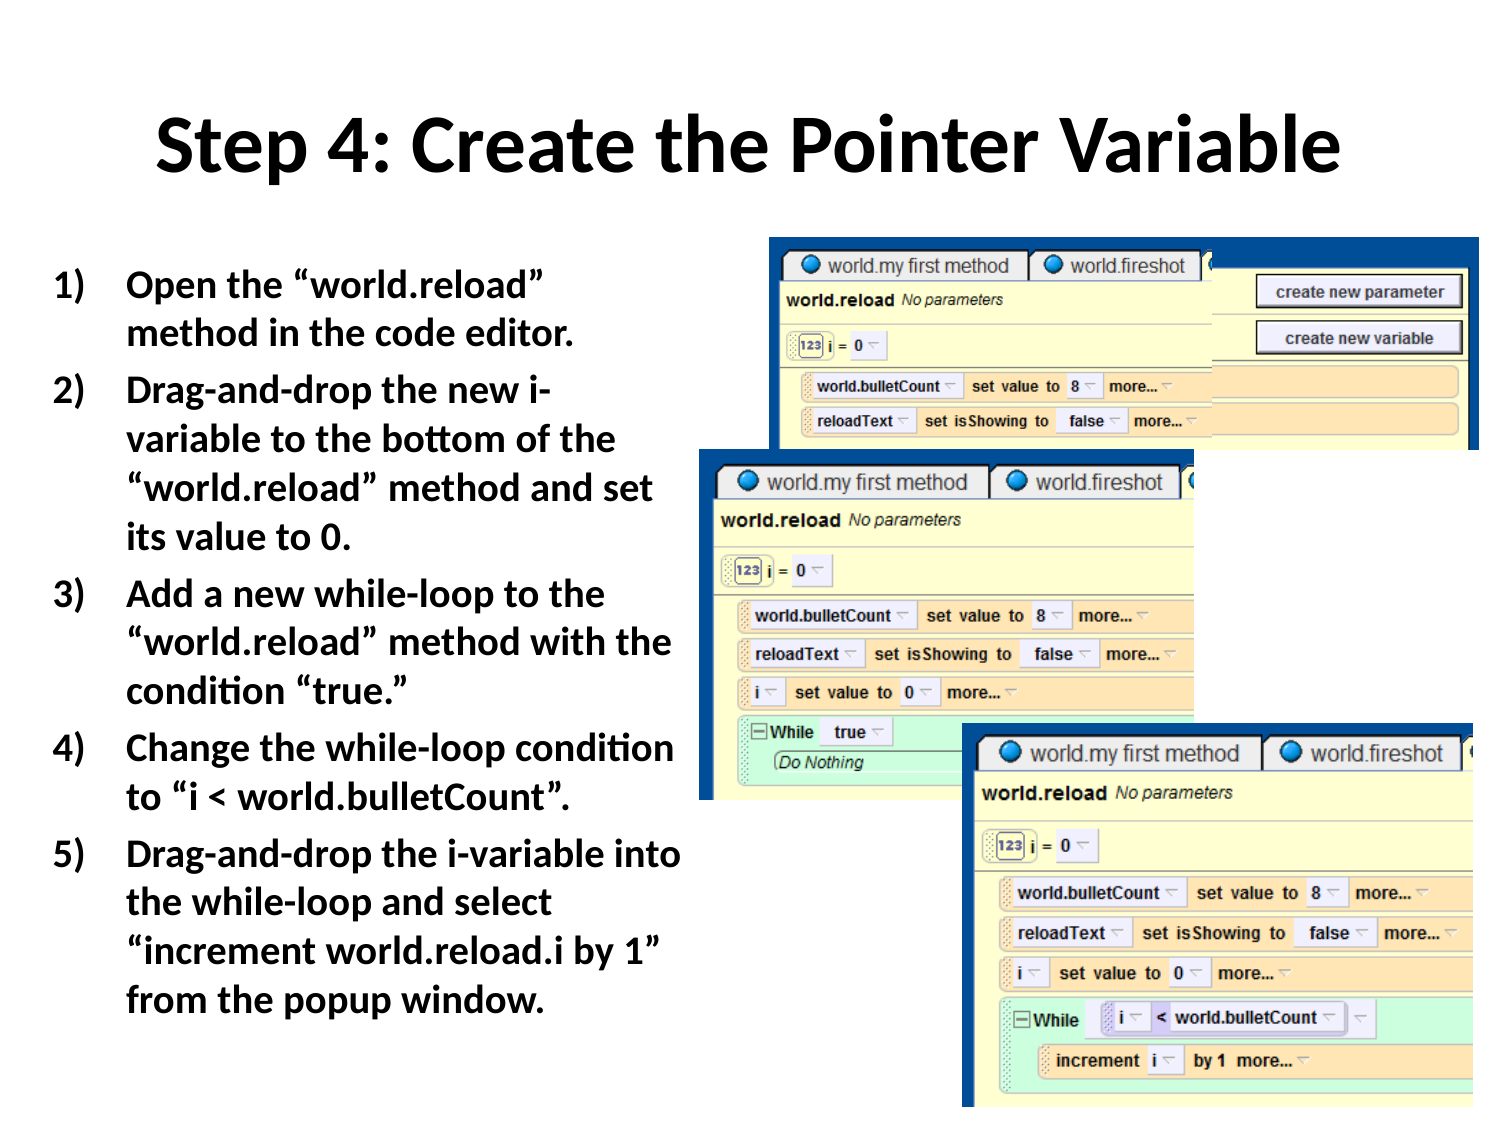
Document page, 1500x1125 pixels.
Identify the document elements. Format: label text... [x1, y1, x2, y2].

title Step 4: Create the Pointer Variable [75, 45, 1425, 233]
picture [699, 237, 1479, 1107]
list Open the “world.reload” method in the code editor. Drag-and-drop the new i-variable to the bottom of the “world.reload” method and set its value to 0. Add a new while-loop to the “world.reload” method with the condition “true.” Change the while-loop condition to “i < world.bulletCount”. Drag-and-drop the i-variable into the while-loop and select “increment world.reload.i by 1” from the popup window. [37, 249, 700, 1091]
